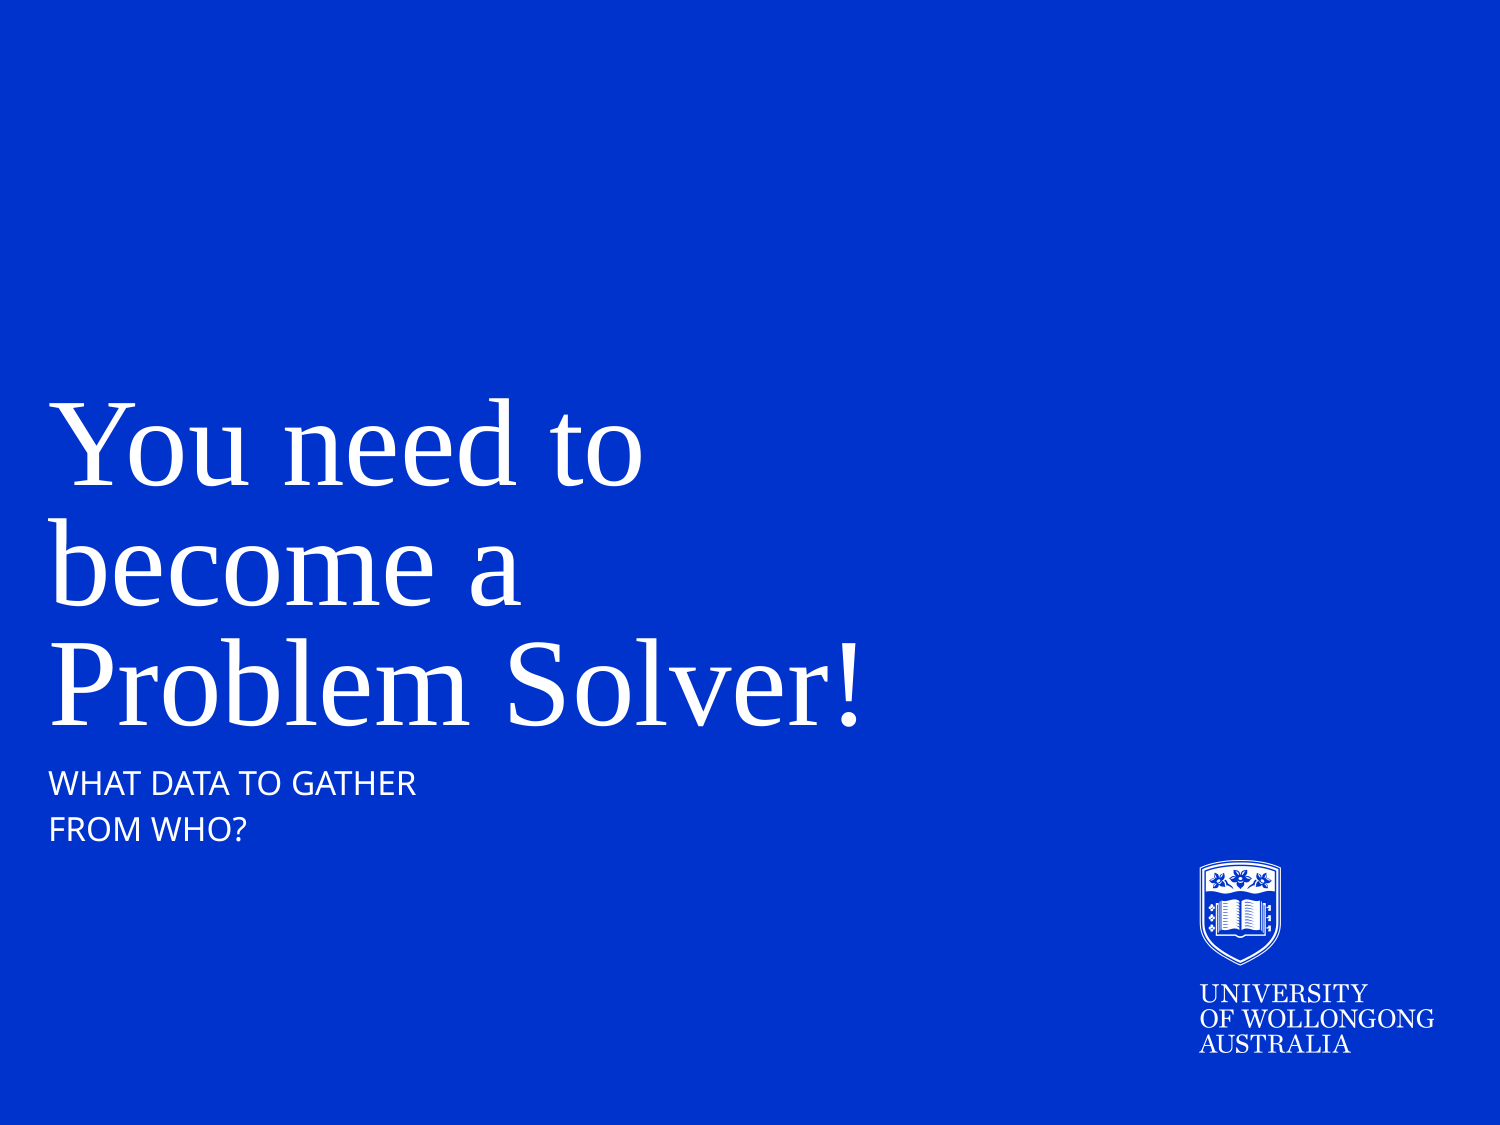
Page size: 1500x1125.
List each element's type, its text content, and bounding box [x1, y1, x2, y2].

picture [1199, 860, 1434, 1053]
list What data to gather From WHO? [48, 761, 971, 1039]
list You need to become a Problem Solver! [48, 389, 982, 762]
